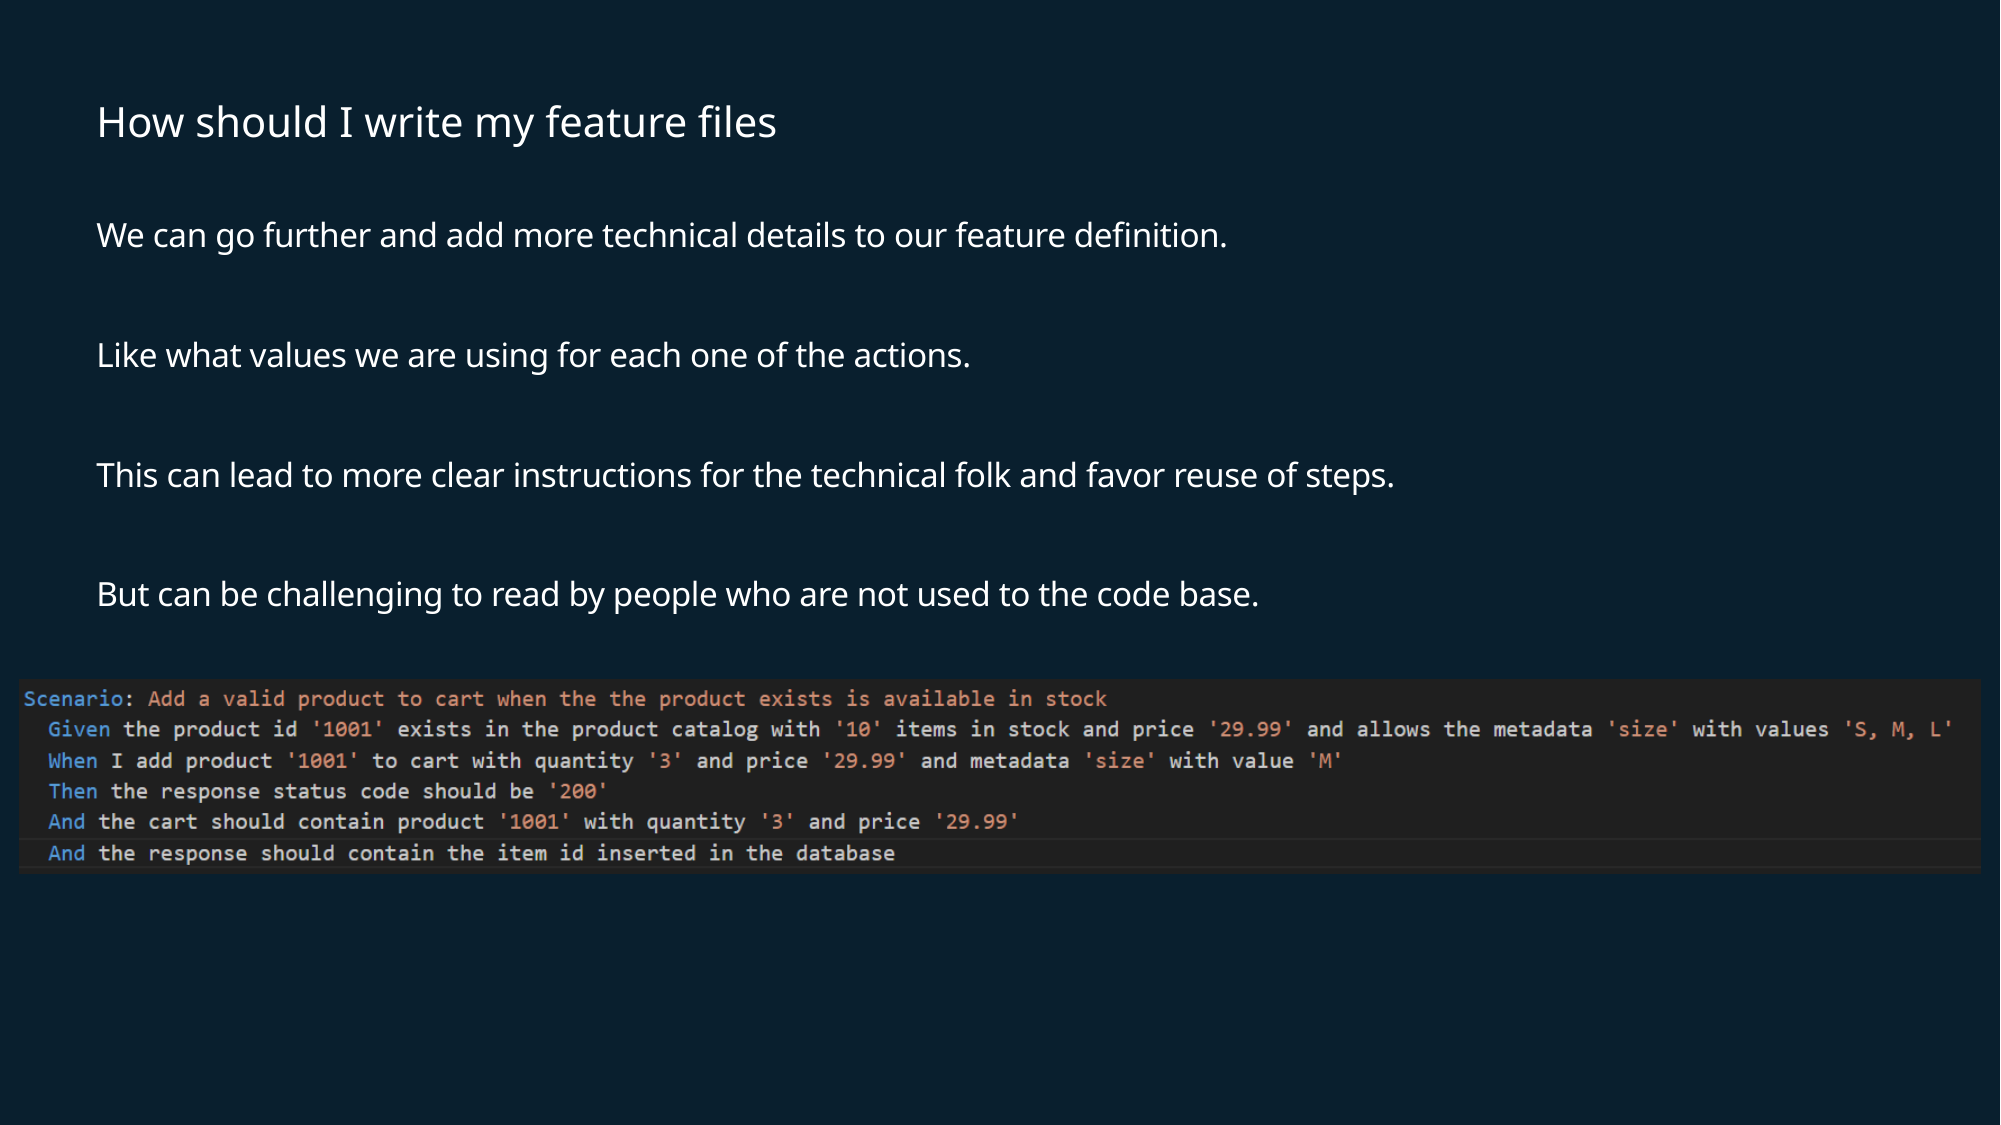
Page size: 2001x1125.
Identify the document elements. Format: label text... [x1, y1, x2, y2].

picture [19, 679, 1981, 874]
list We can go further and add more technical details to our feature definition. Like what values we are using for each one of the actions. This can lead to more clear instructions for the technical folk and favor reuse of steps. But can be challenging to read by people who are not used to the code base. [96, 194, 1951, 611]
title How should I write my feature files [96, 96, 1441, 147]
